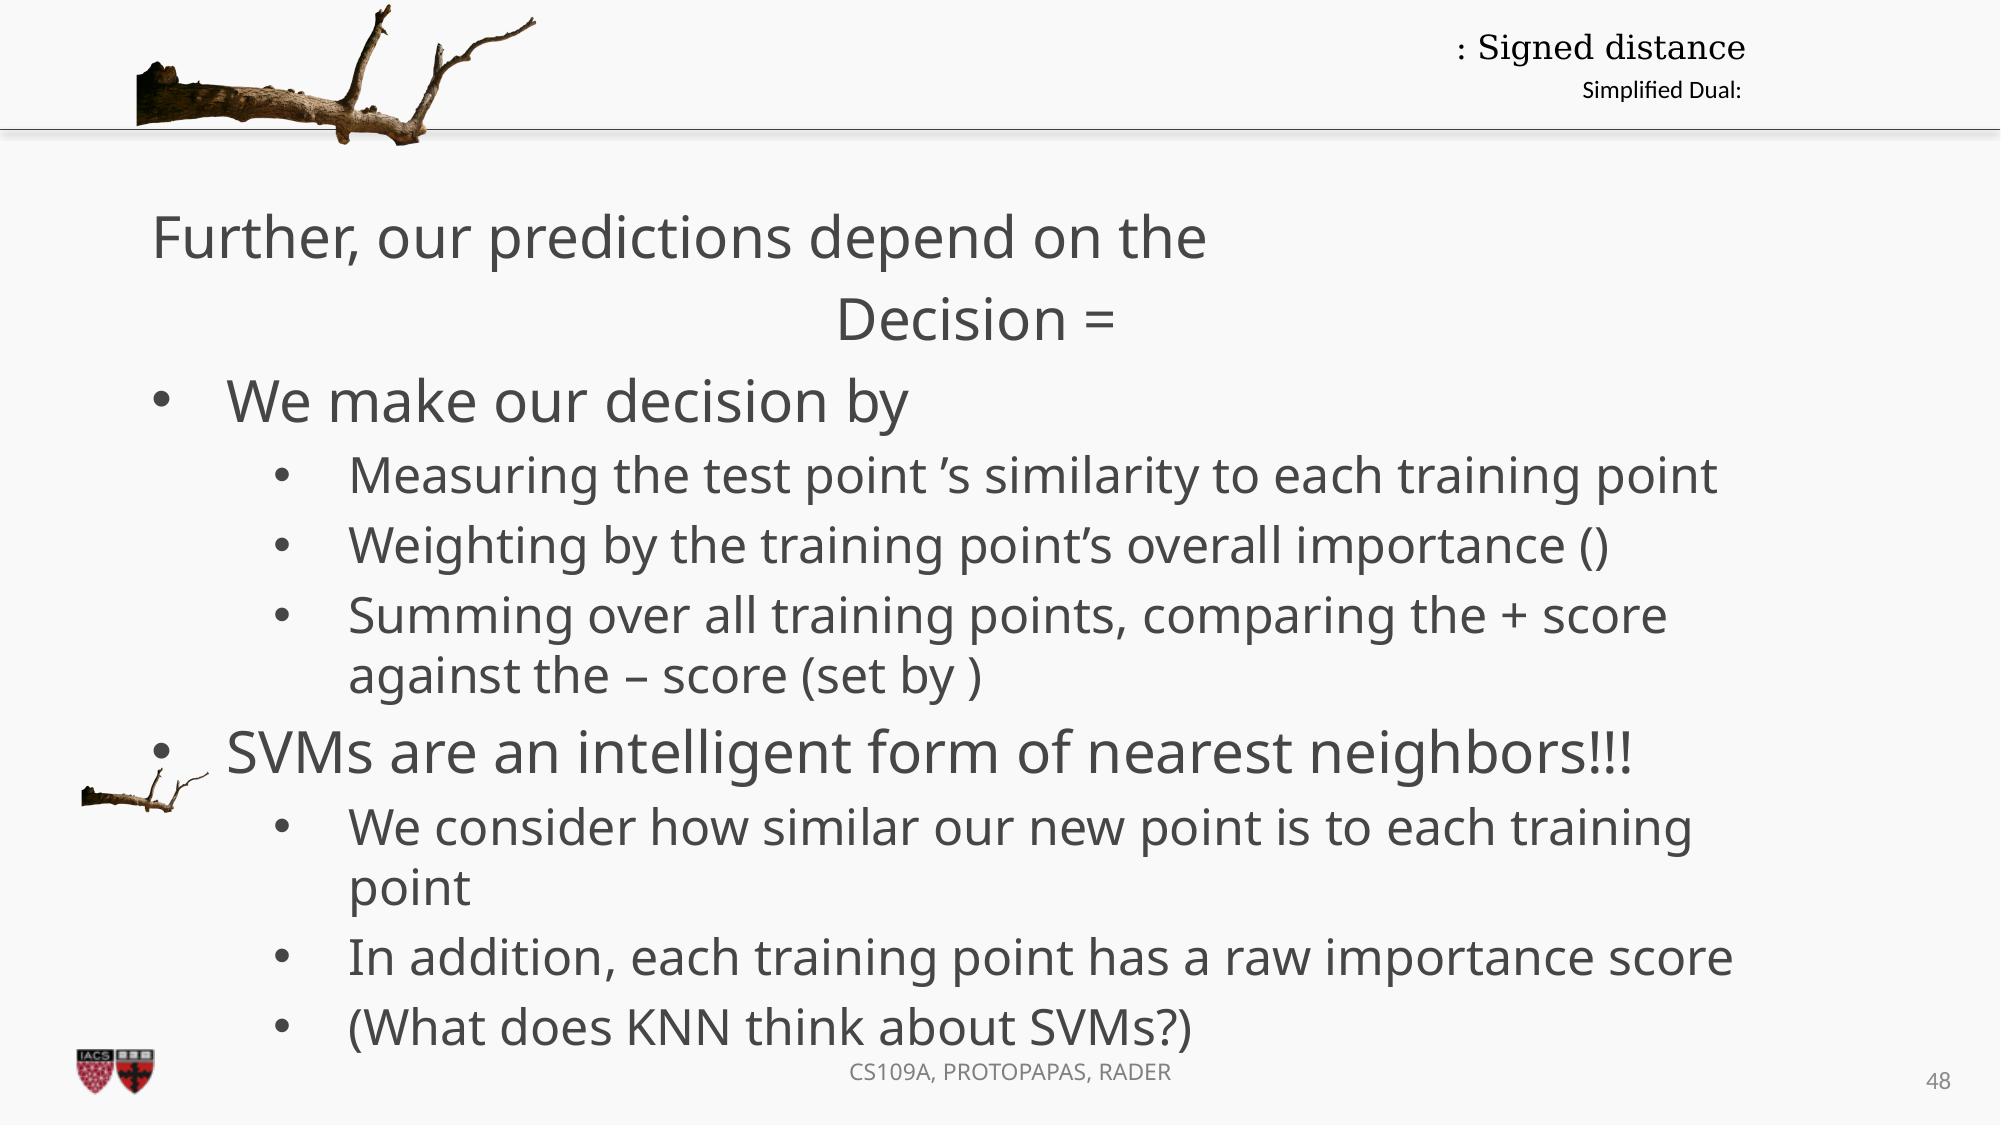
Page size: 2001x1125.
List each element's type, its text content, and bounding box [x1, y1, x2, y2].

picture [81, 767, 210, 828]
slide_number 48 [1500, 1050, 1967, 1110]
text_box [1355, 18, 1976, 127]
picture [75, 1049, 155, 1095]
picture [136, 4, 537, 194]
